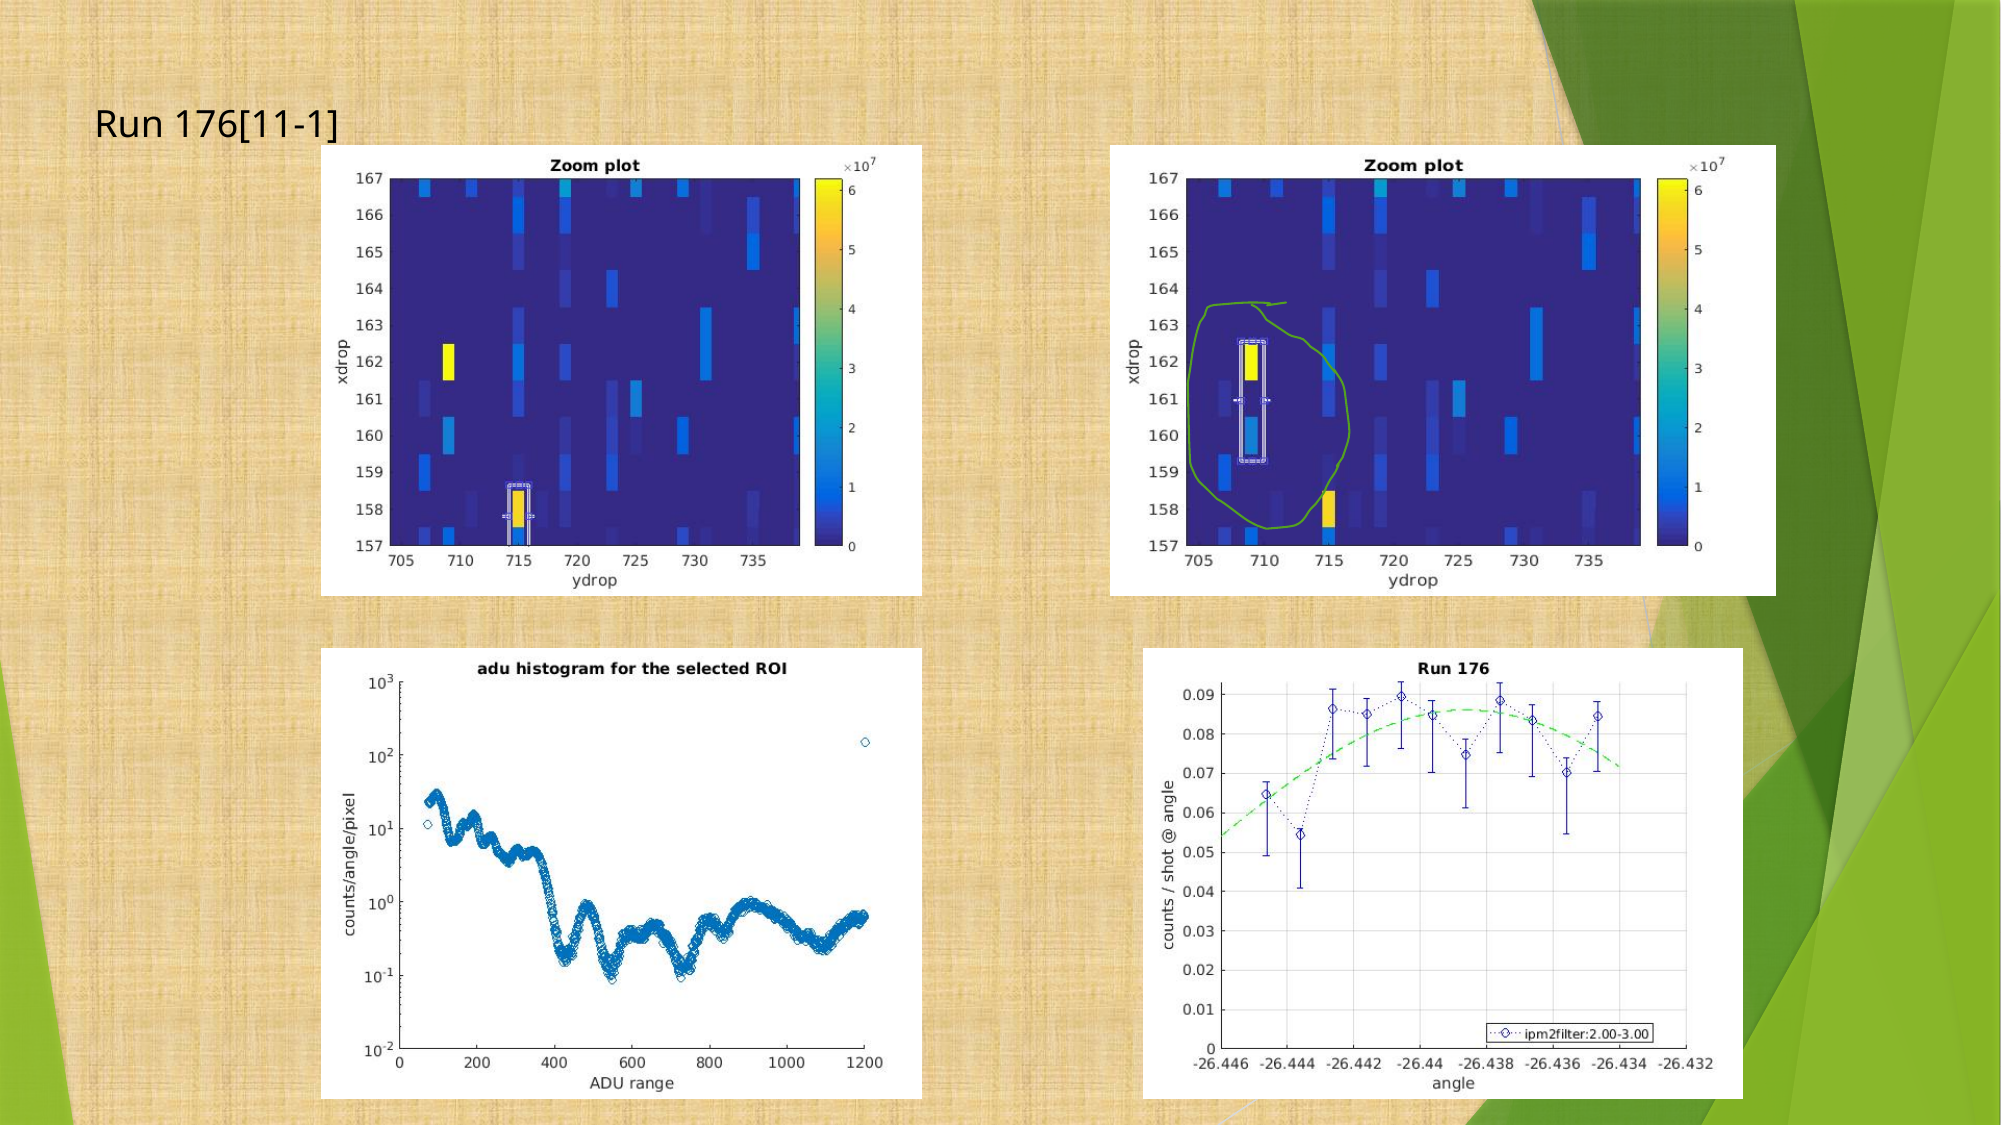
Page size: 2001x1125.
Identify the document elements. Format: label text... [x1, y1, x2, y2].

text_box Run 176[11-1] [79, 92, 355, 198]
picture [0, 0, 1776, 1125]
